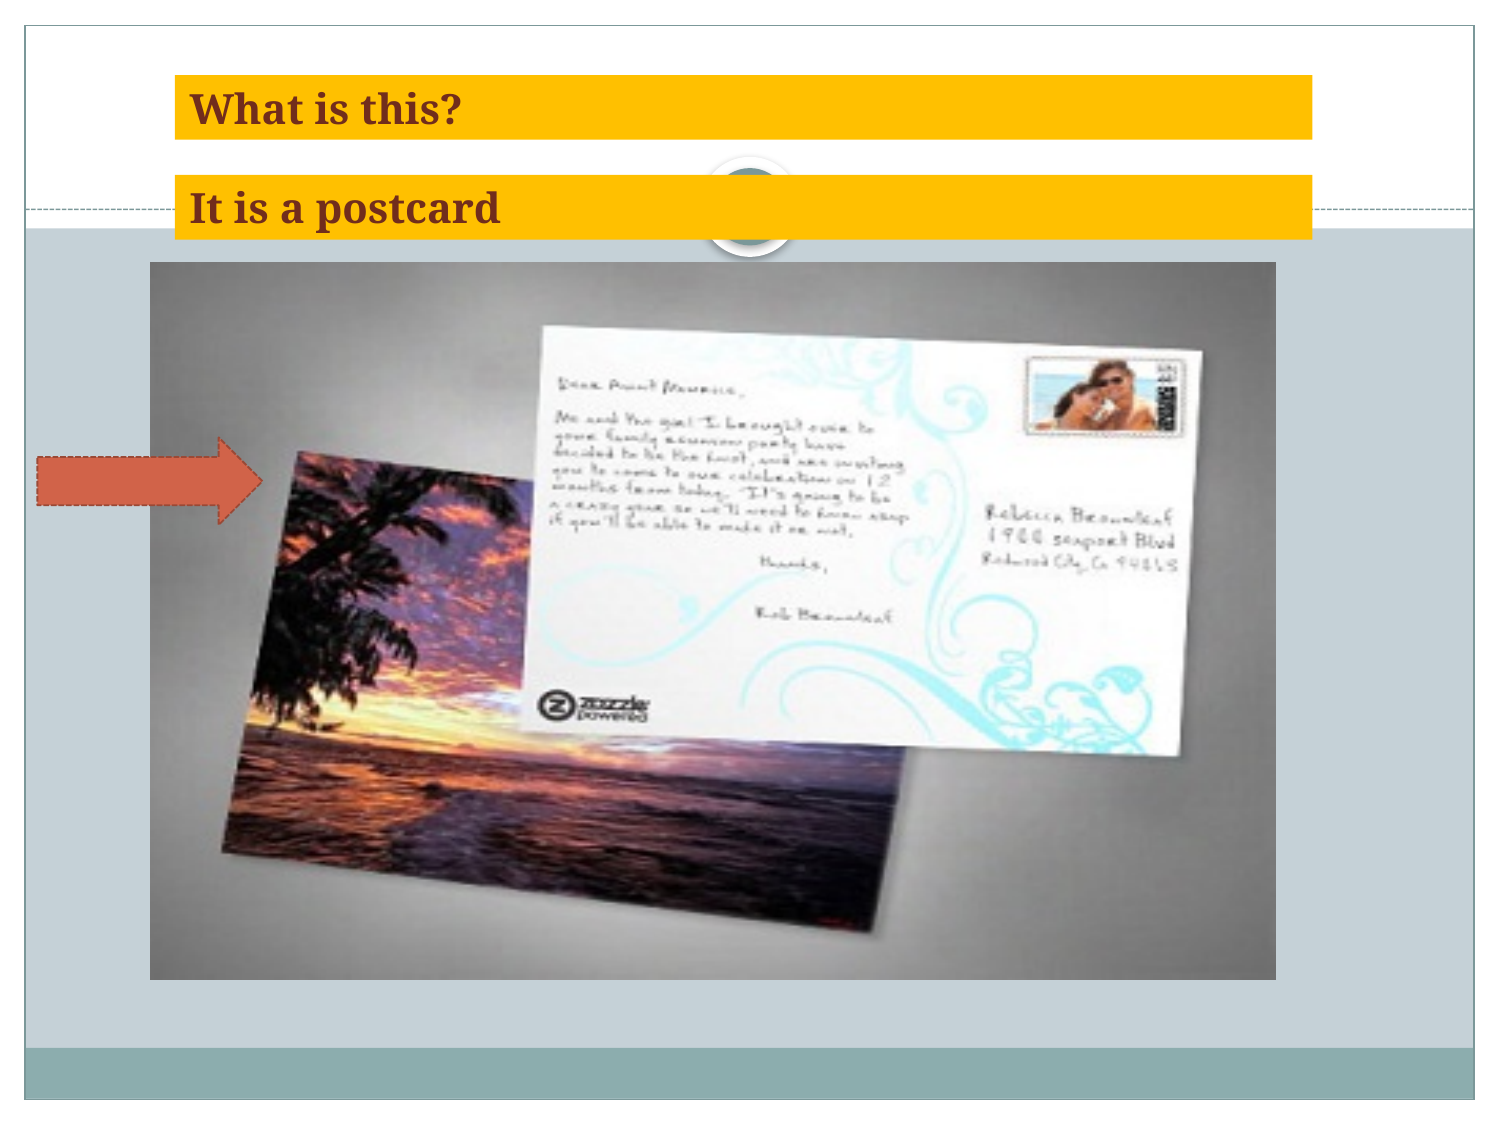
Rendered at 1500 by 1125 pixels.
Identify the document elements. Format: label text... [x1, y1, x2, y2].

text_box [36, 456, 142, 507]
text_box What is this? [174, 75, 1313, 140]
text_box It is a postcard [174, 174, 1313, 240]
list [149, 262, 1277, 980]
